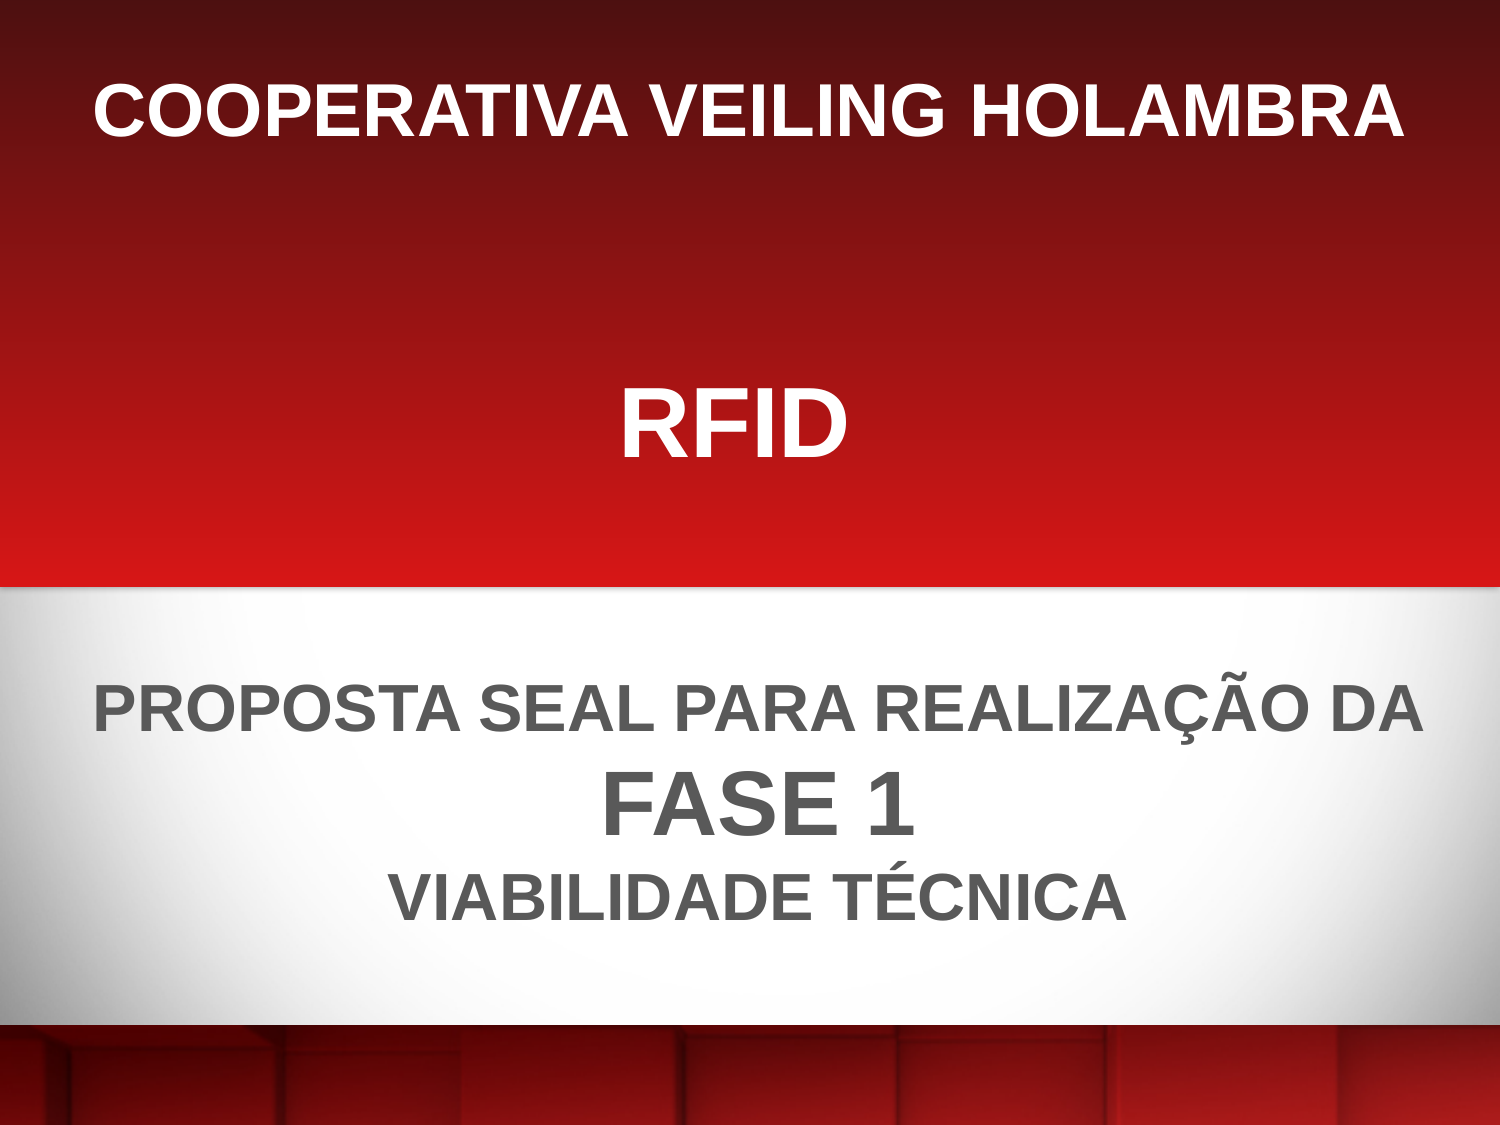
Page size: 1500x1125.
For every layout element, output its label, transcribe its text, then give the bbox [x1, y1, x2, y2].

text_box [0, 0, 1500, 587]
text_box COOPERATIVA VEILING HOLAMBRA [8, 54, 1492, 160]
text_box RFID [603, 349, 880, 485]
picture [0, 587, 1500, 1125]
text_box PROPOSTA SEAL PARA REALIZAÇÃO DA FASE 1 VIABILIDADE TÉCNICA [39, 656, 1478, 942]
